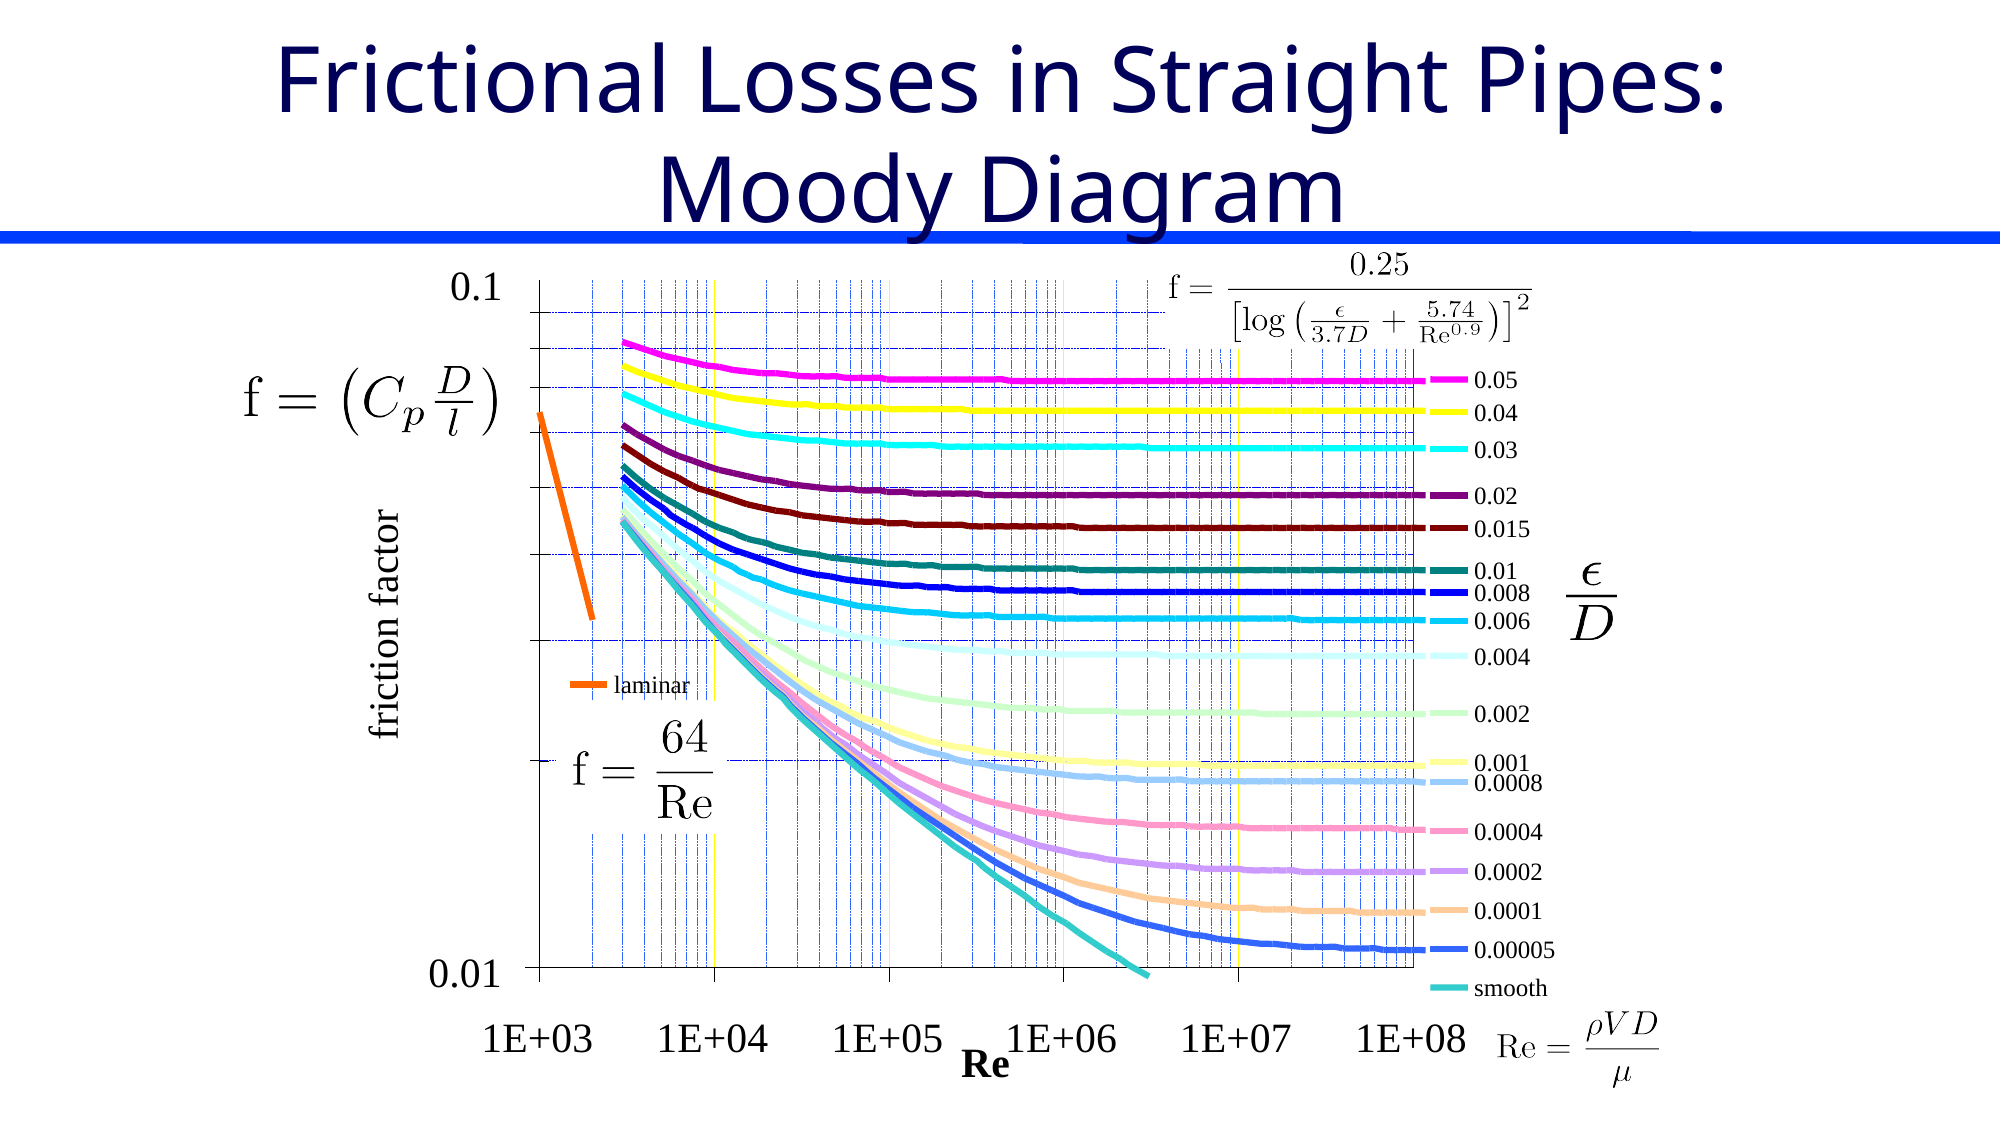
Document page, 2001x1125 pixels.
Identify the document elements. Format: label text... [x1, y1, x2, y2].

text_box 0.015 [1474, 512, 1531, 543]
text_box 0.0008 [1474, 766, 1543, 797]
text_box Re [961, 1035, 1011, 1086]
text_box 1E+06 [1005, 1010, 1118, 1061]
text_box 0.008 [1474, 576, 1531, 604]
text_box 1E+08 [1355, 1010, 1468, 1061]
text_box 0.1 [450, 259, 503, 310]
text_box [621, 341, 1426, 977]
text_box 0.01 [428, 945, 502, 996]
text_box 0.00005 [1474, 933, 1556, 964]
text_box 0.03 [1474, 433, 1518, 463]
text_box friction factor [356, 509, 407, 741]
text_box 0.0004 [1474, 815, 1543, 845]
text_box 1E+04 [656, 1010, 769, 1061]
text_box 1E+07 [1180, 1010, 1293, 1061]
picture [1565, 561, 1617, 640]
text_box [1064, 280, 1162, 340]
text_box 0.04 [1474, 402, 1518, 426]
text_box 1E+05 [831, 1010, 944, 1061]
text_box 0.0002 [1474, 855, 1543, 886]
text_box 0.004 [1474, 640, 1531, 670]
text_box 1E+03 [481, 1010, 594, 1061]
text_box 0.002 [1474, 697, 1531, 728]
text_box smooth [1474, 971, 1548, 1002]
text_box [1167, 248, 1544, 394]
text_box [715, 280, 889, 340]
text_box [540, 280, 714, 967]
picture [244, 366, 497, 437]
picture [1497, 1011, 1659, 1088]
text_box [557, 702, 724, 832]
text_box [890, 280, 1063, 340]
text_box 0.006 [1474, 604, 1531, 635]
text_box 0.01 [1474, 554, 1518, 576]
text_box 0.02 [1474, 479, 1518, 510]
title Frictional Losses in Straight Pipes: Moody Diagram [75, 37, 1930, 225]
text_box 0.0001 [1474, 894, 1543, 925]
text_box 0.001 [1474, 746, 1531, 766]
